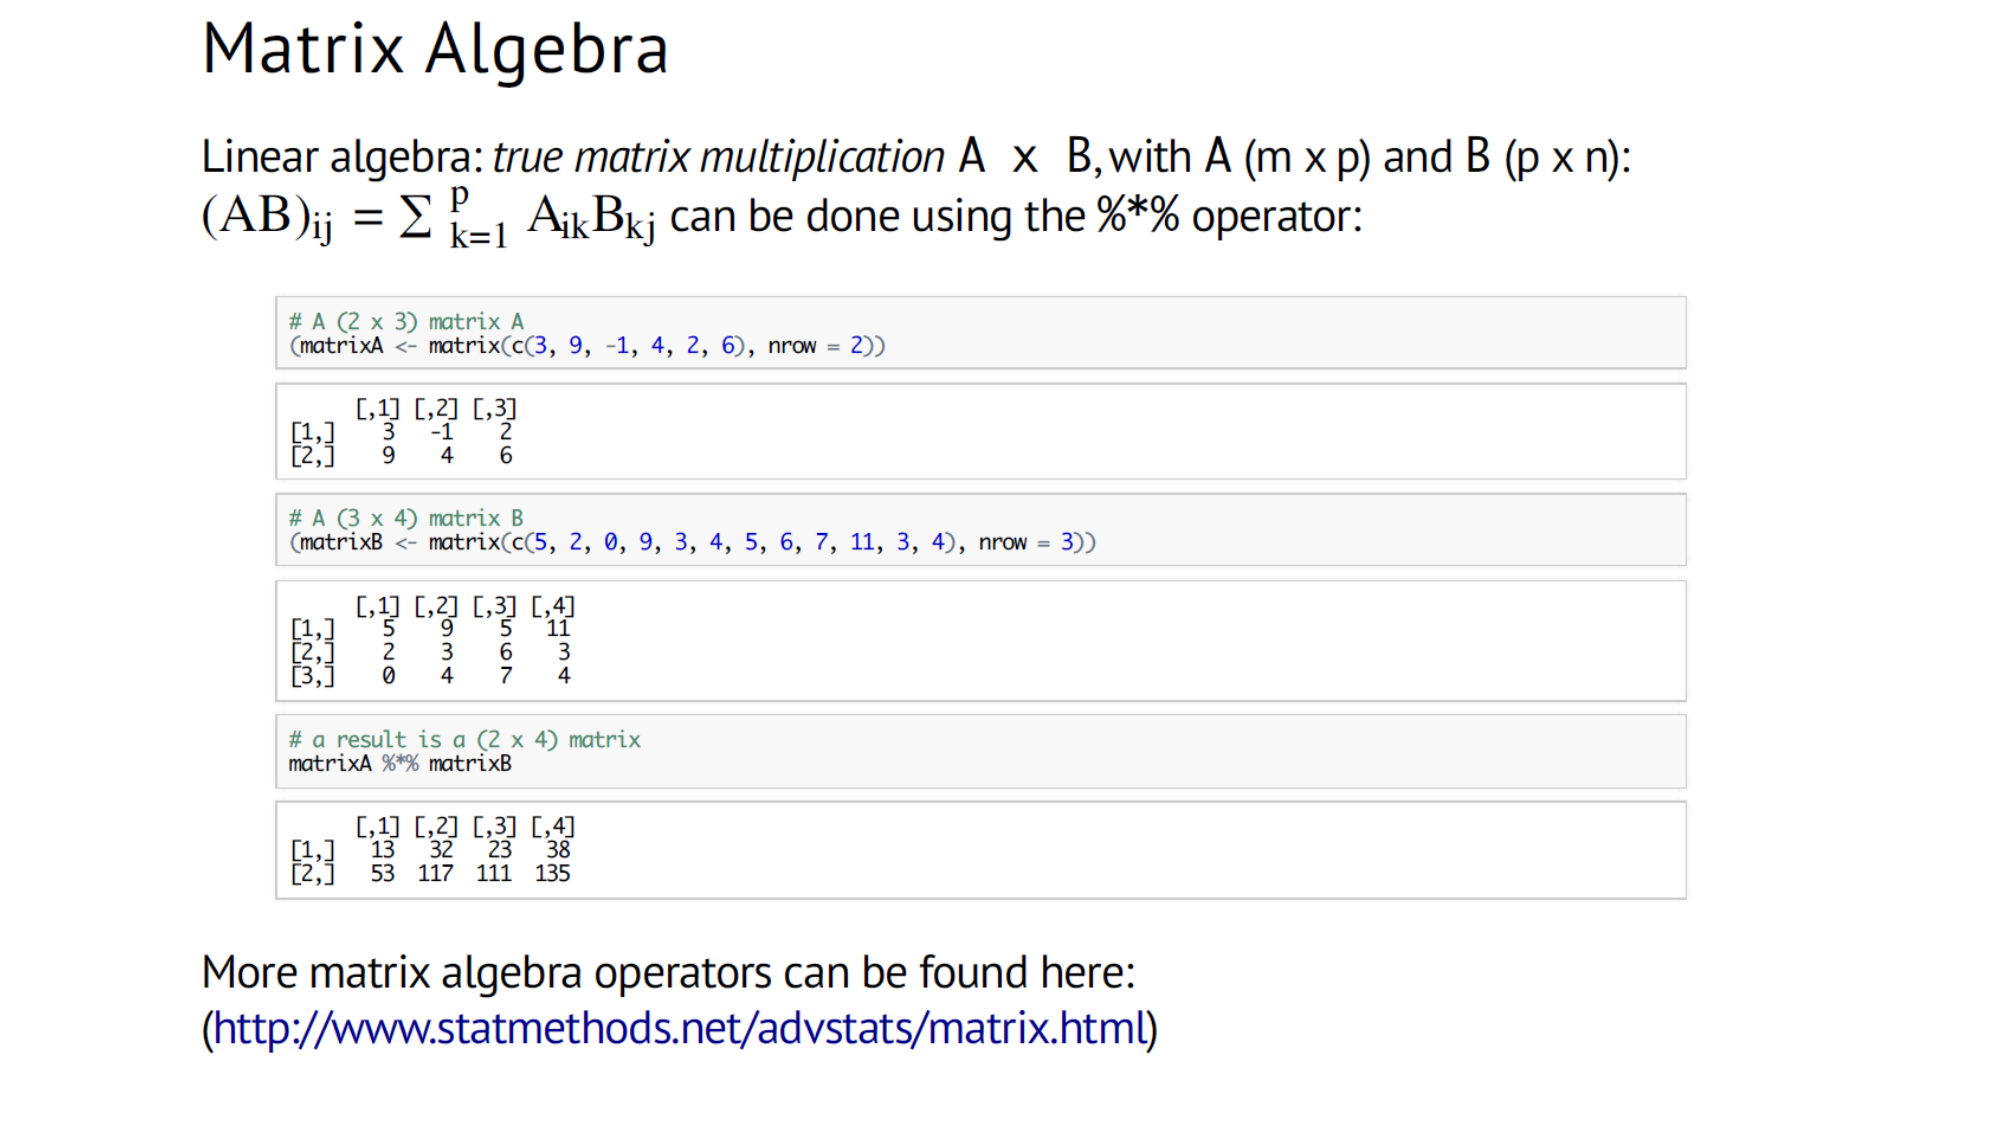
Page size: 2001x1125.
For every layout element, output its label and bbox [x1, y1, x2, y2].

picture [132, 0, 1868, 1125]
